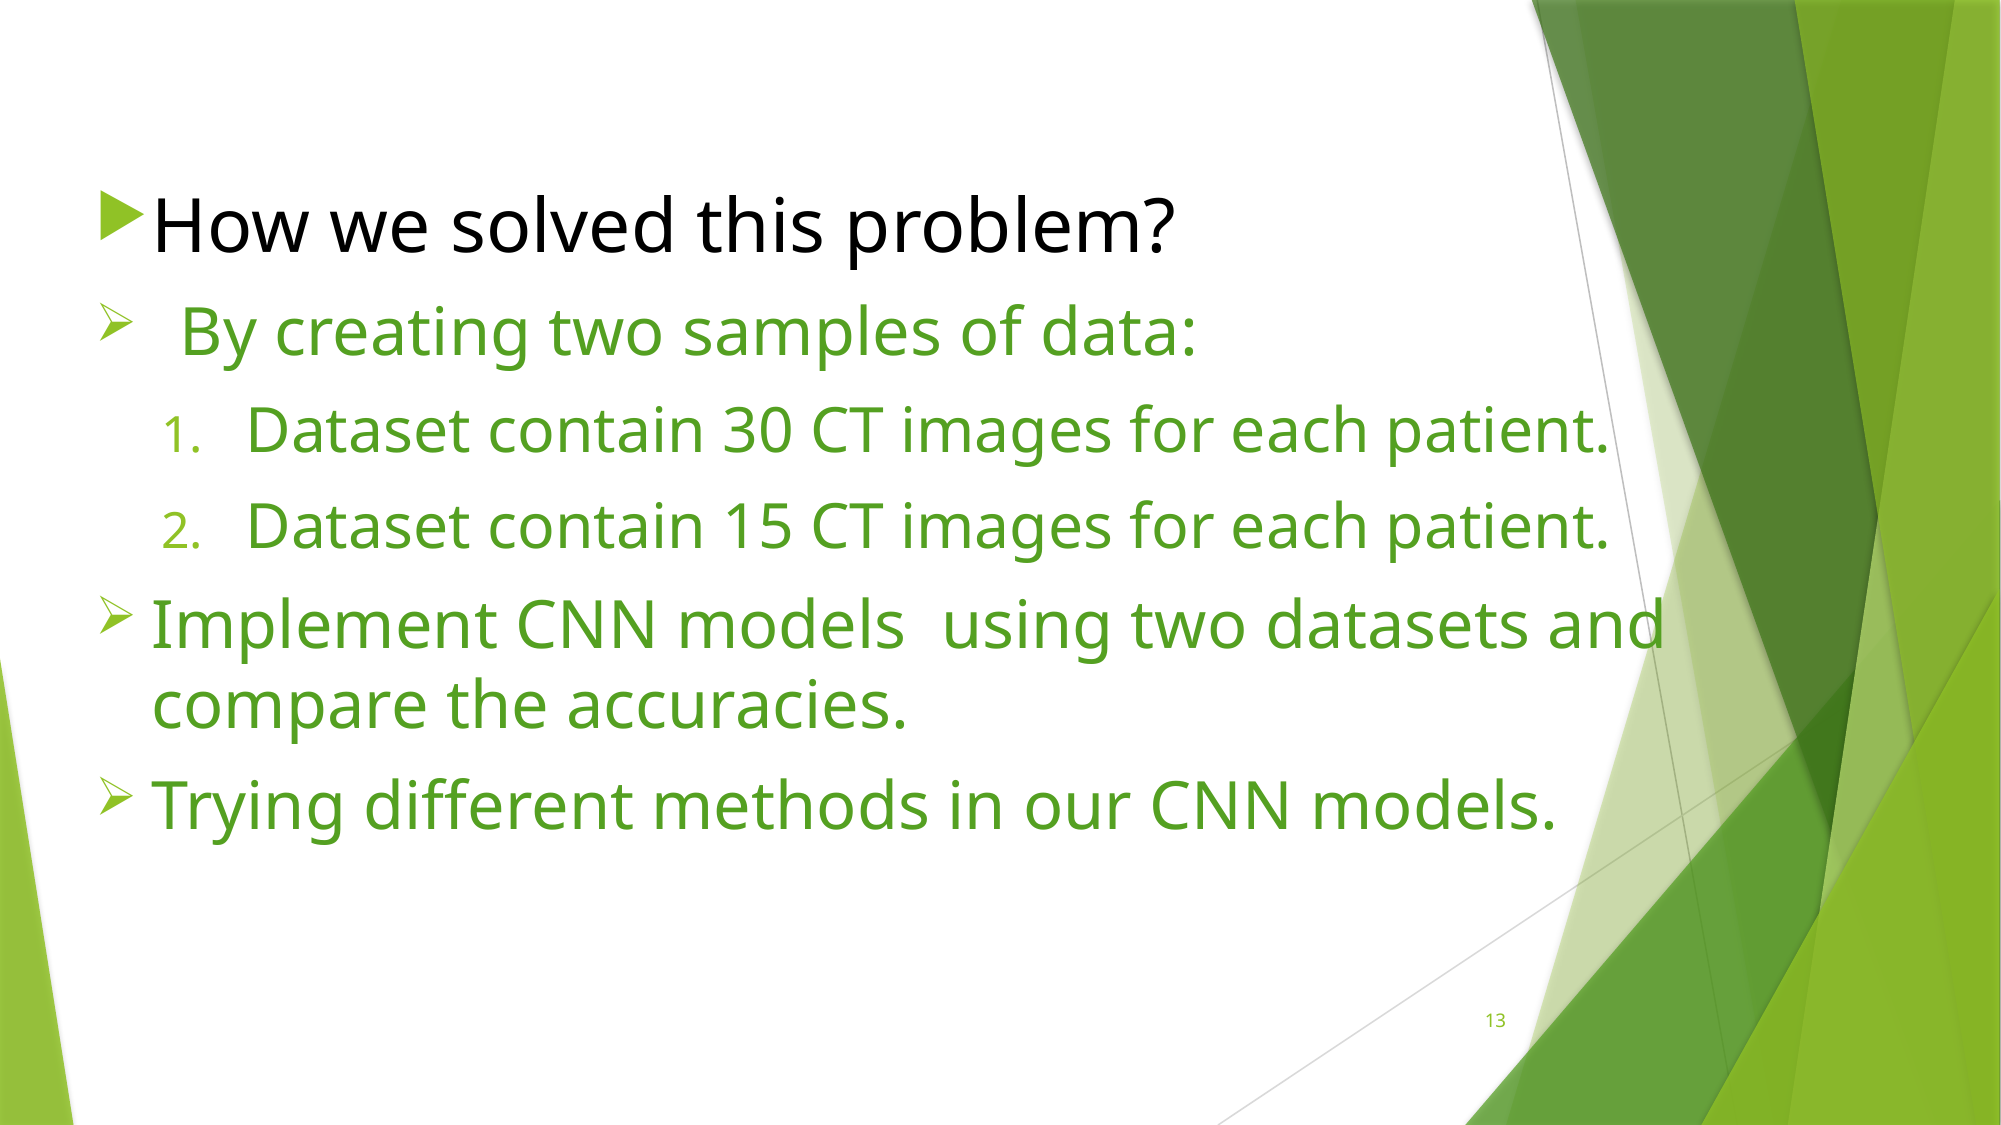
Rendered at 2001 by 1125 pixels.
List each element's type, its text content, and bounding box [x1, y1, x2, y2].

list How we solved this problem? By creating two samples of data: Dataset contain 30 CT images for each patient. Dataset contain 15 CT images for each patient. Implement CNN models using two datasets and compare the accuracies. Trying different methods in our CNN models. [80, 170, 1769, 1119]
slide_number 13 [1409, 991, 1522, 1051]
